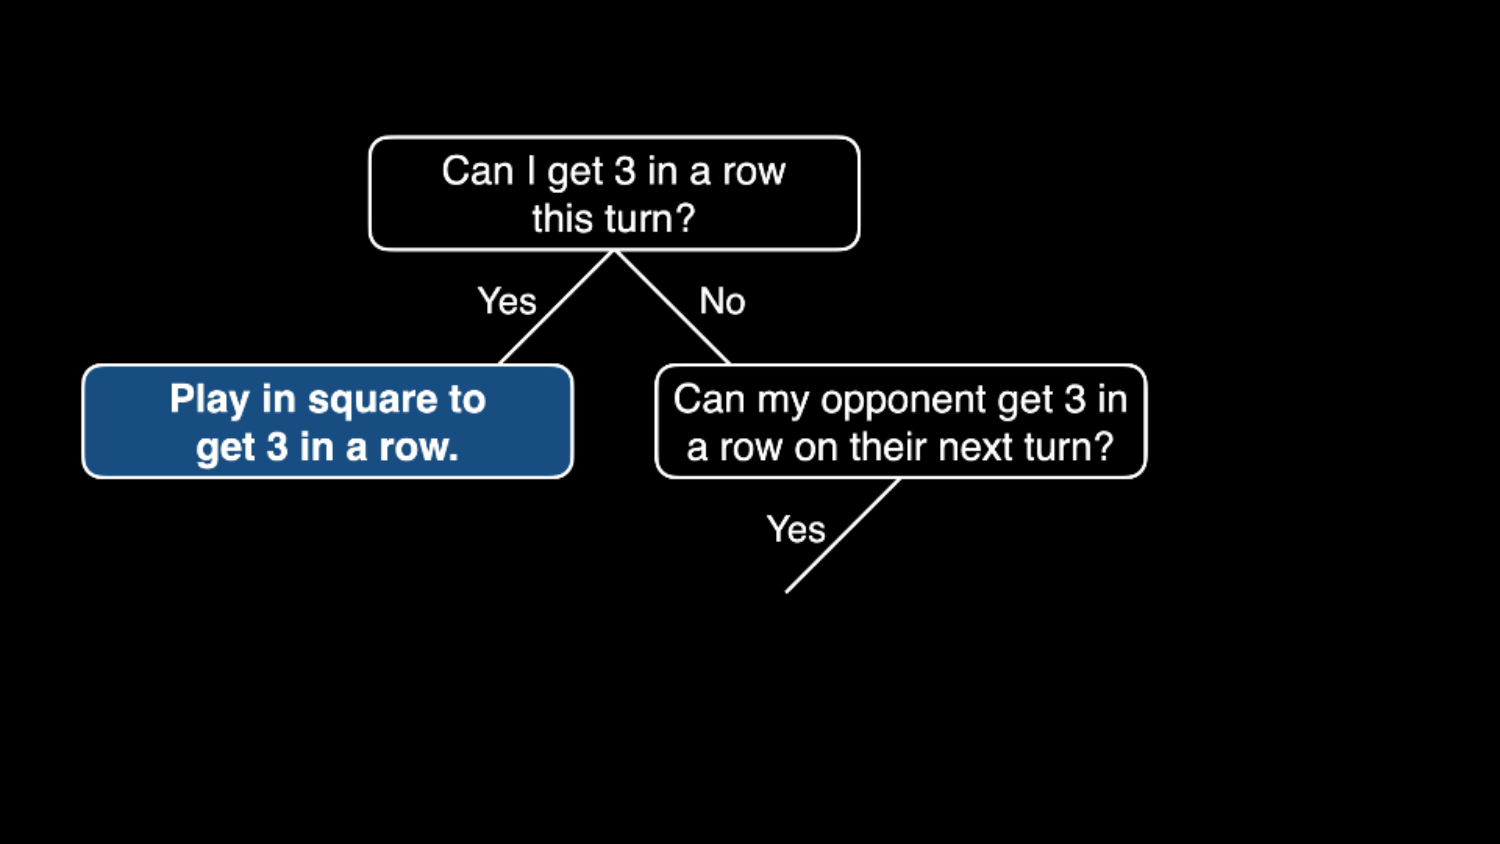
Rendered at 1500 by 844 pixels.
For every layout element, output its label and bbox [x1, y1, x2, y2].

picture [44, 24, 1456, 819]
